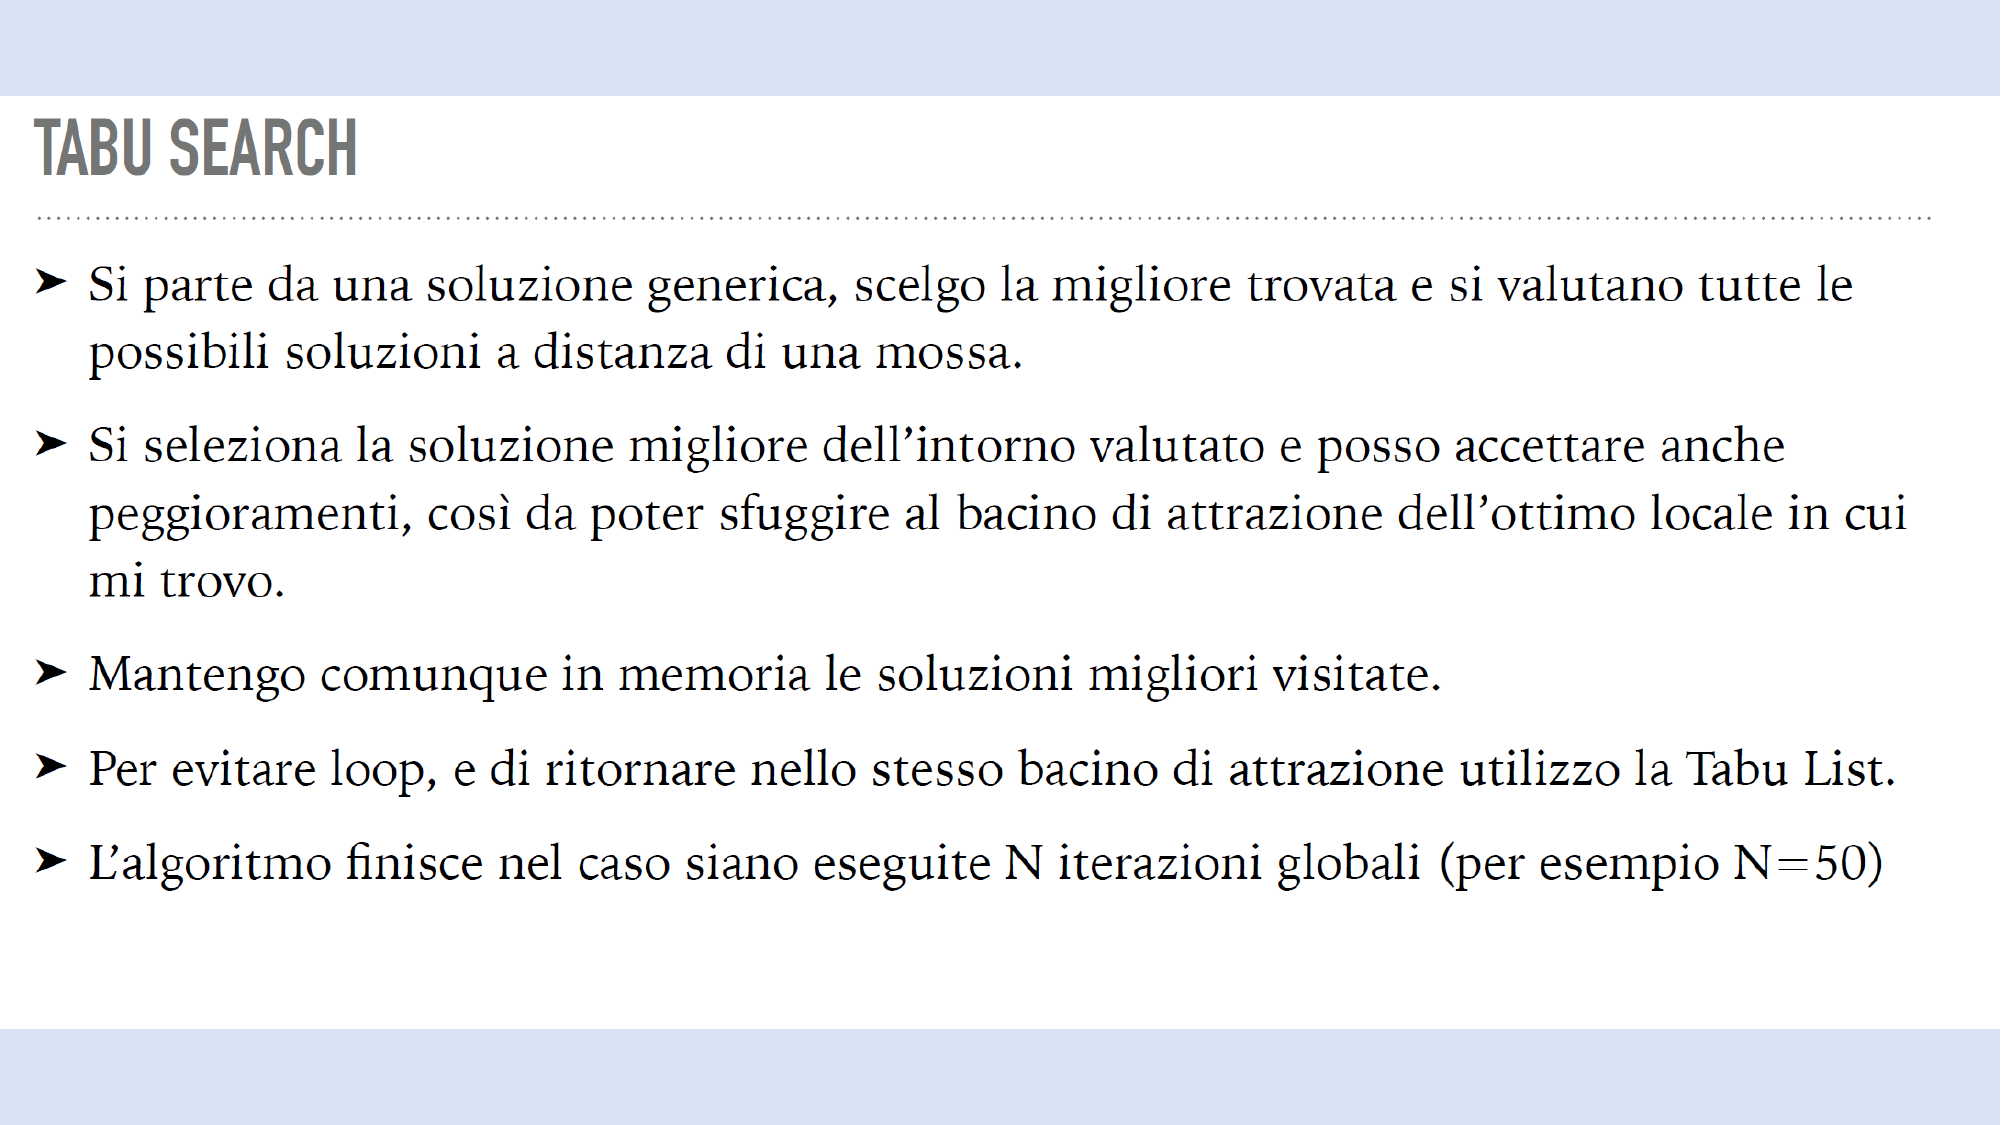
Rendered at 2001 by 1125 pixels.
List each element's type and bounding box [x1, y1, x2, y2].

picture [0, 96, 2000, 1029]
